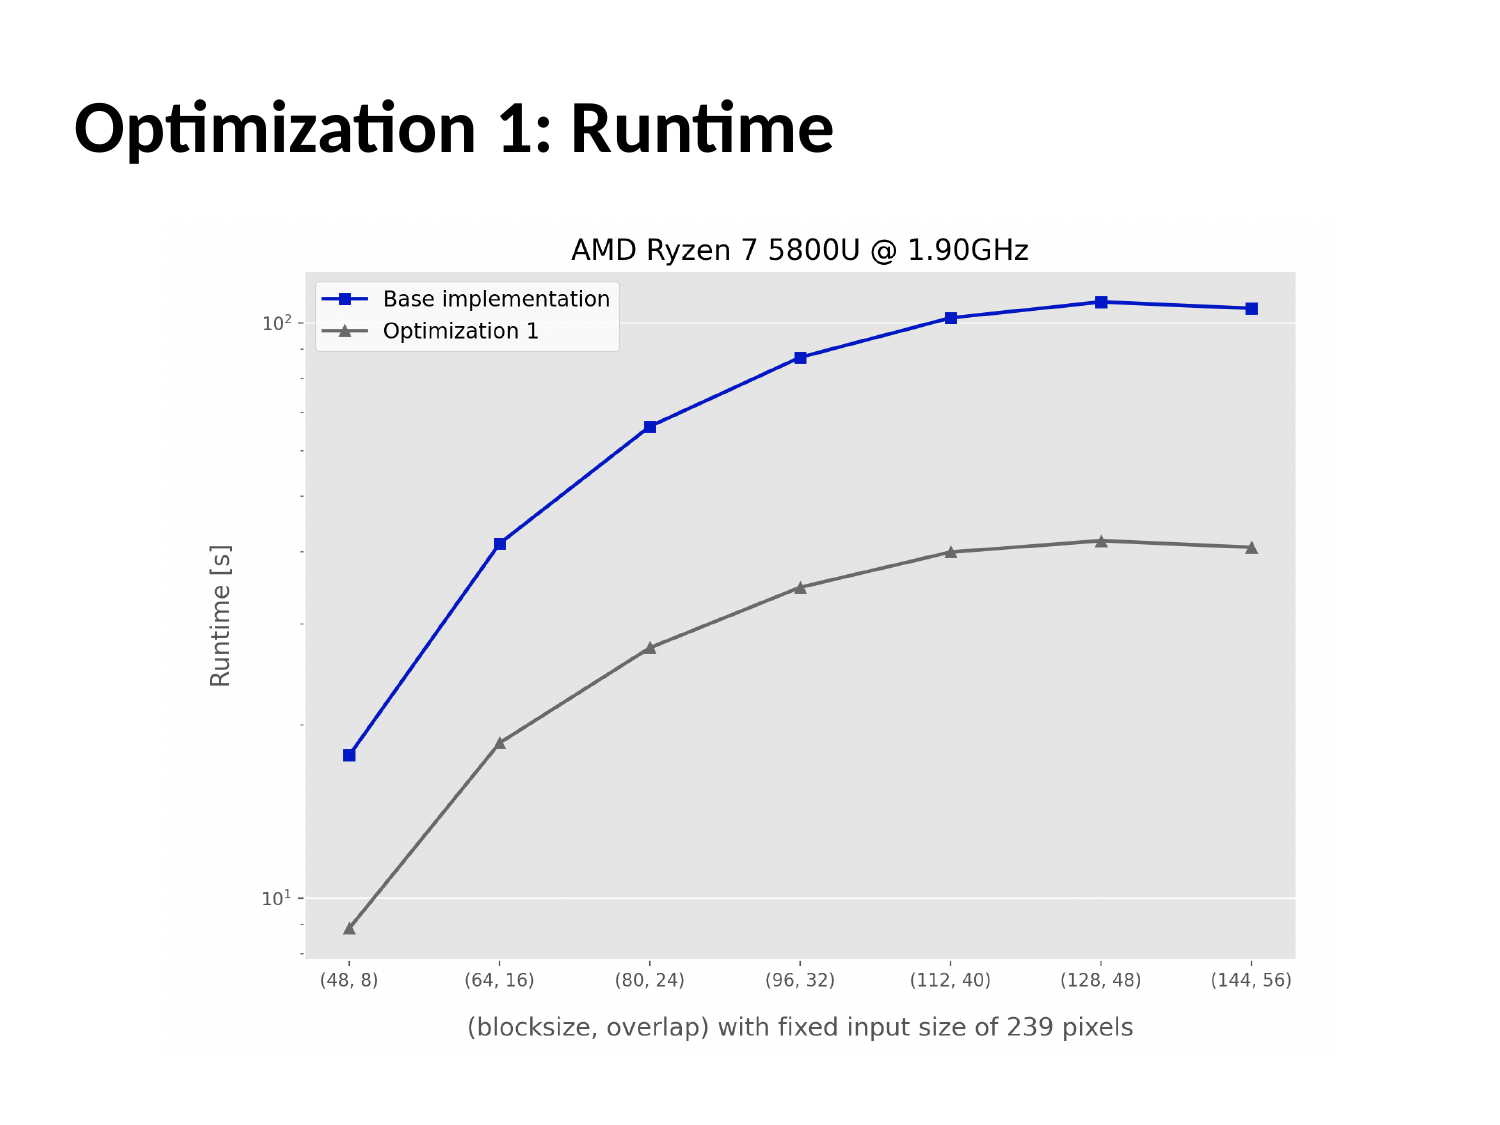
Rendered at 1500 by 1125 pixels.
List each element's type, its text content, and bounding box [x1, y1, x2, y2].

title Optimization 1: Runtime [59, 62, 1439, 188]
picture [167, 222, 1333, 1051]
